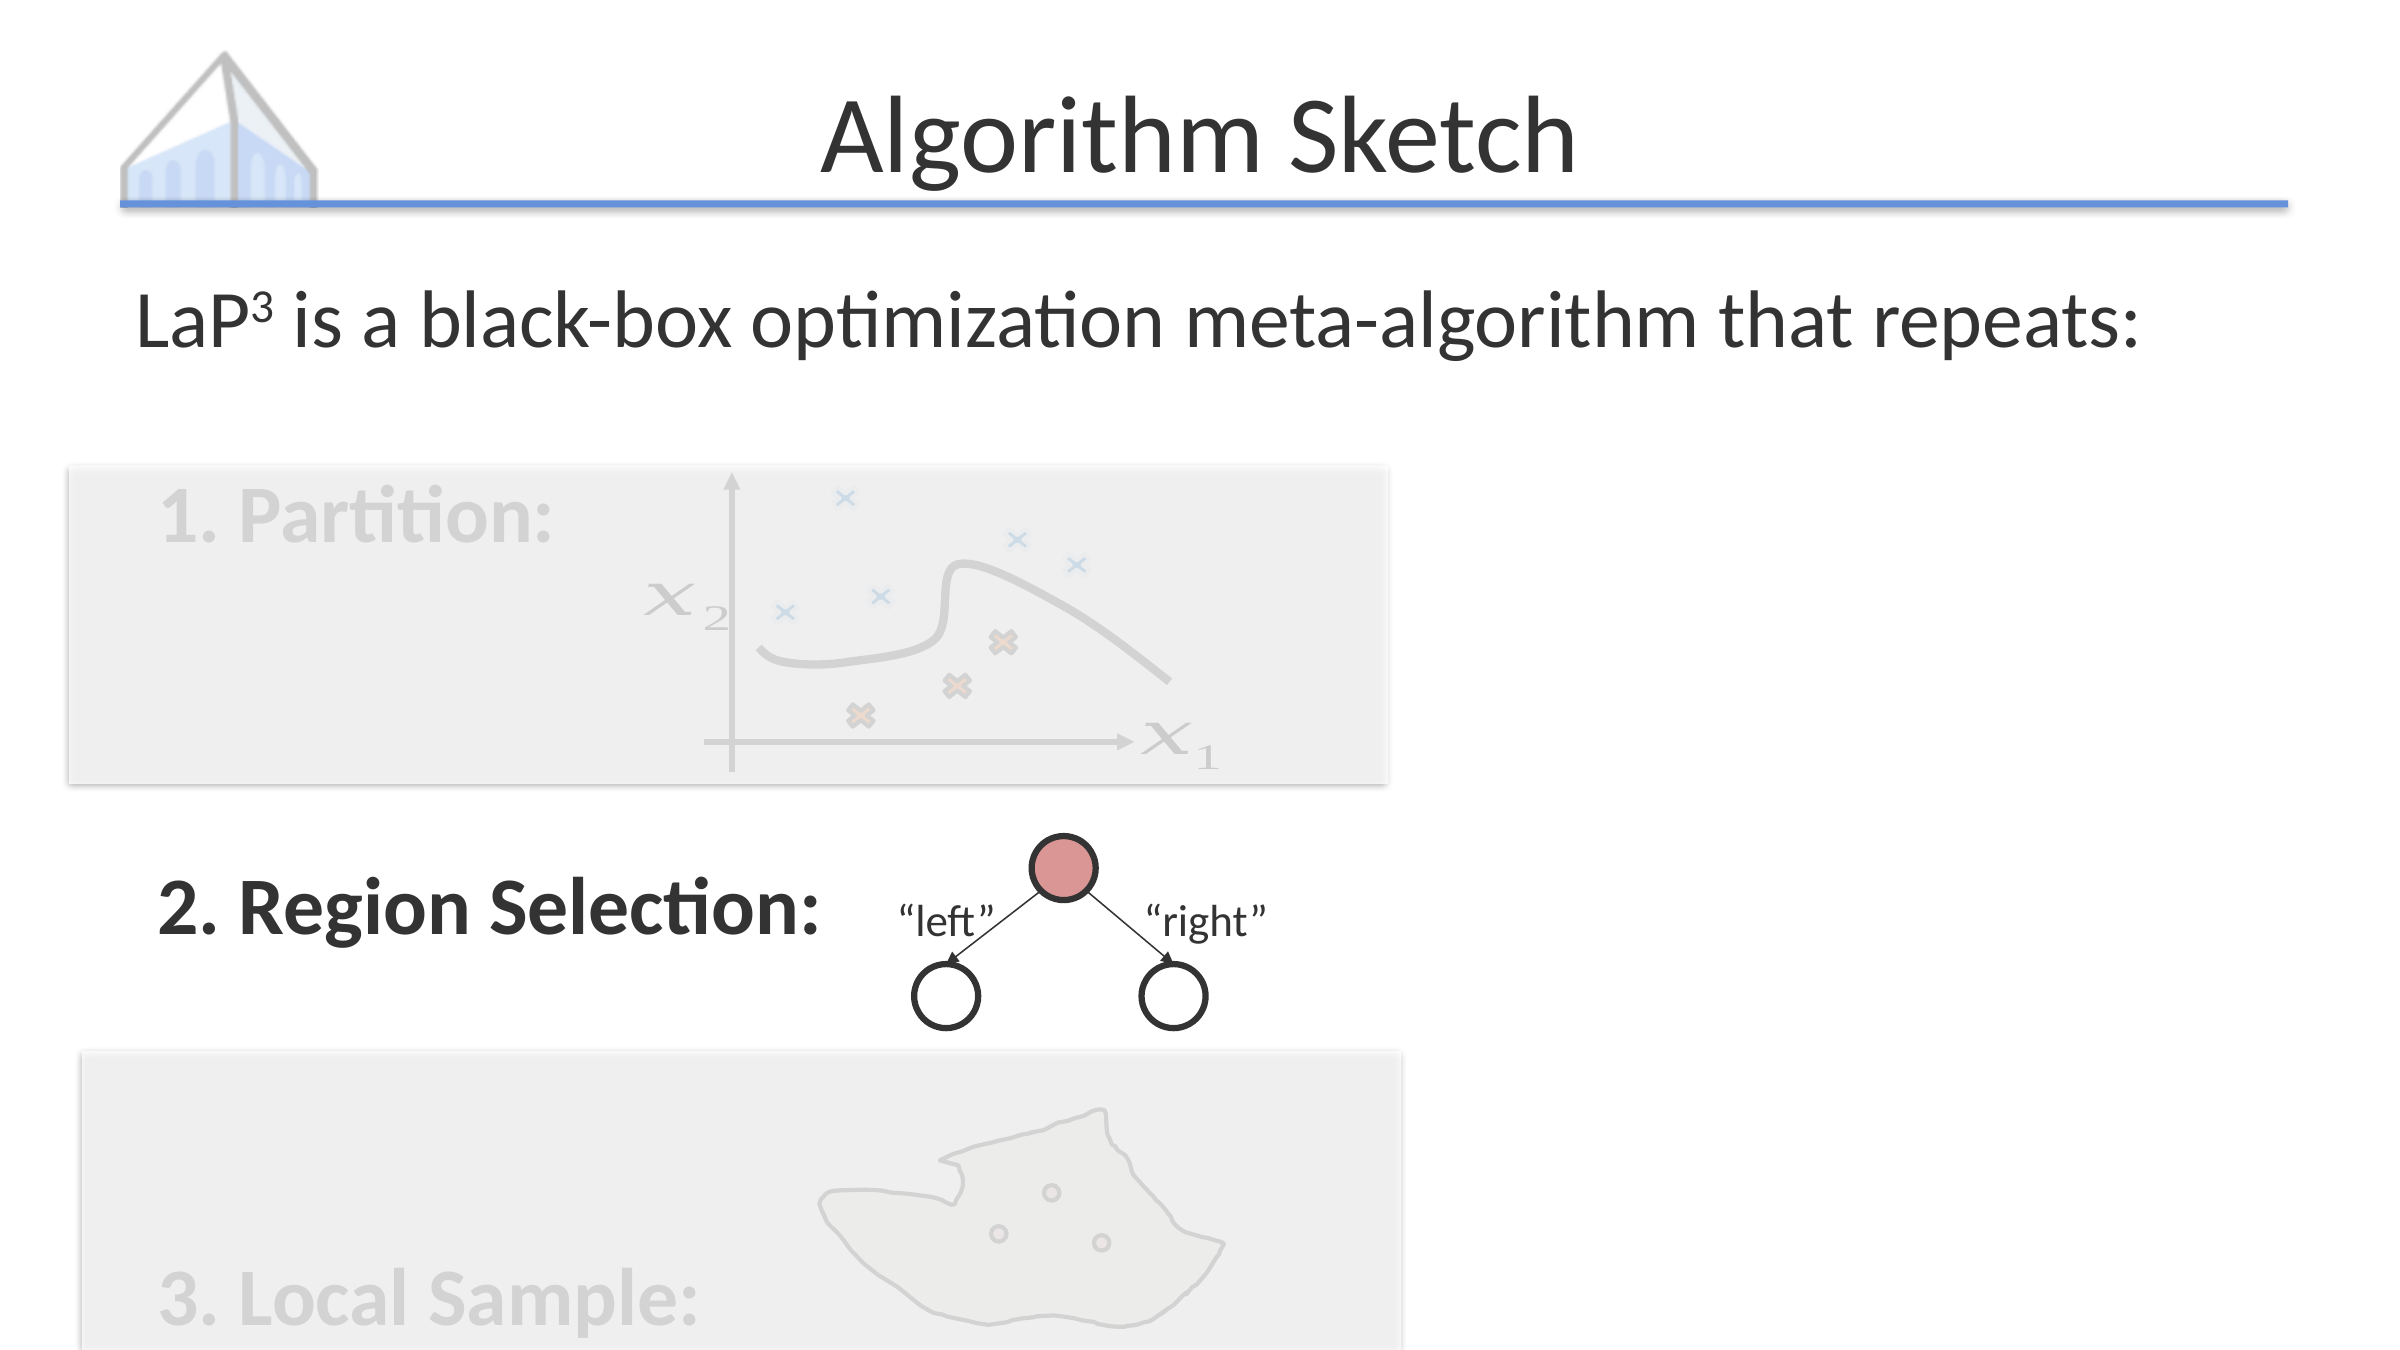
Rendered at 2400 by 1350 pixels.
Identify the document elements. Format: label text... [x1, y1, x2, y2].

text_box “left” [881, 884, 1011, 954]
text_box [733, 743, 1129, 754]
text_box [67, 463, 1390, 786]
text_box “right” [1128, 883, 1283, 953]
text_box [1139, 962, 1208, 1031]
title Algorithm Sketch [0, 28, 2400, 228]
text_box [945, 890, 1042, 965]
text_box [1029, 833, 1098, 903]
text_box [912, 962, 981, 1031]
text_box [708, 743, 731, 754]
text_box [80, 1049, 1404, 1350]
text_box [765, 482, 1098, 732]
list LaP3 is a black-box optimization meta-algorithm that repeats: 1. Partition: 2. Region Selection: 3. Local Sample: [120, 257, 2280, 1350]
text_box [1086, 890, 1174, 965]
